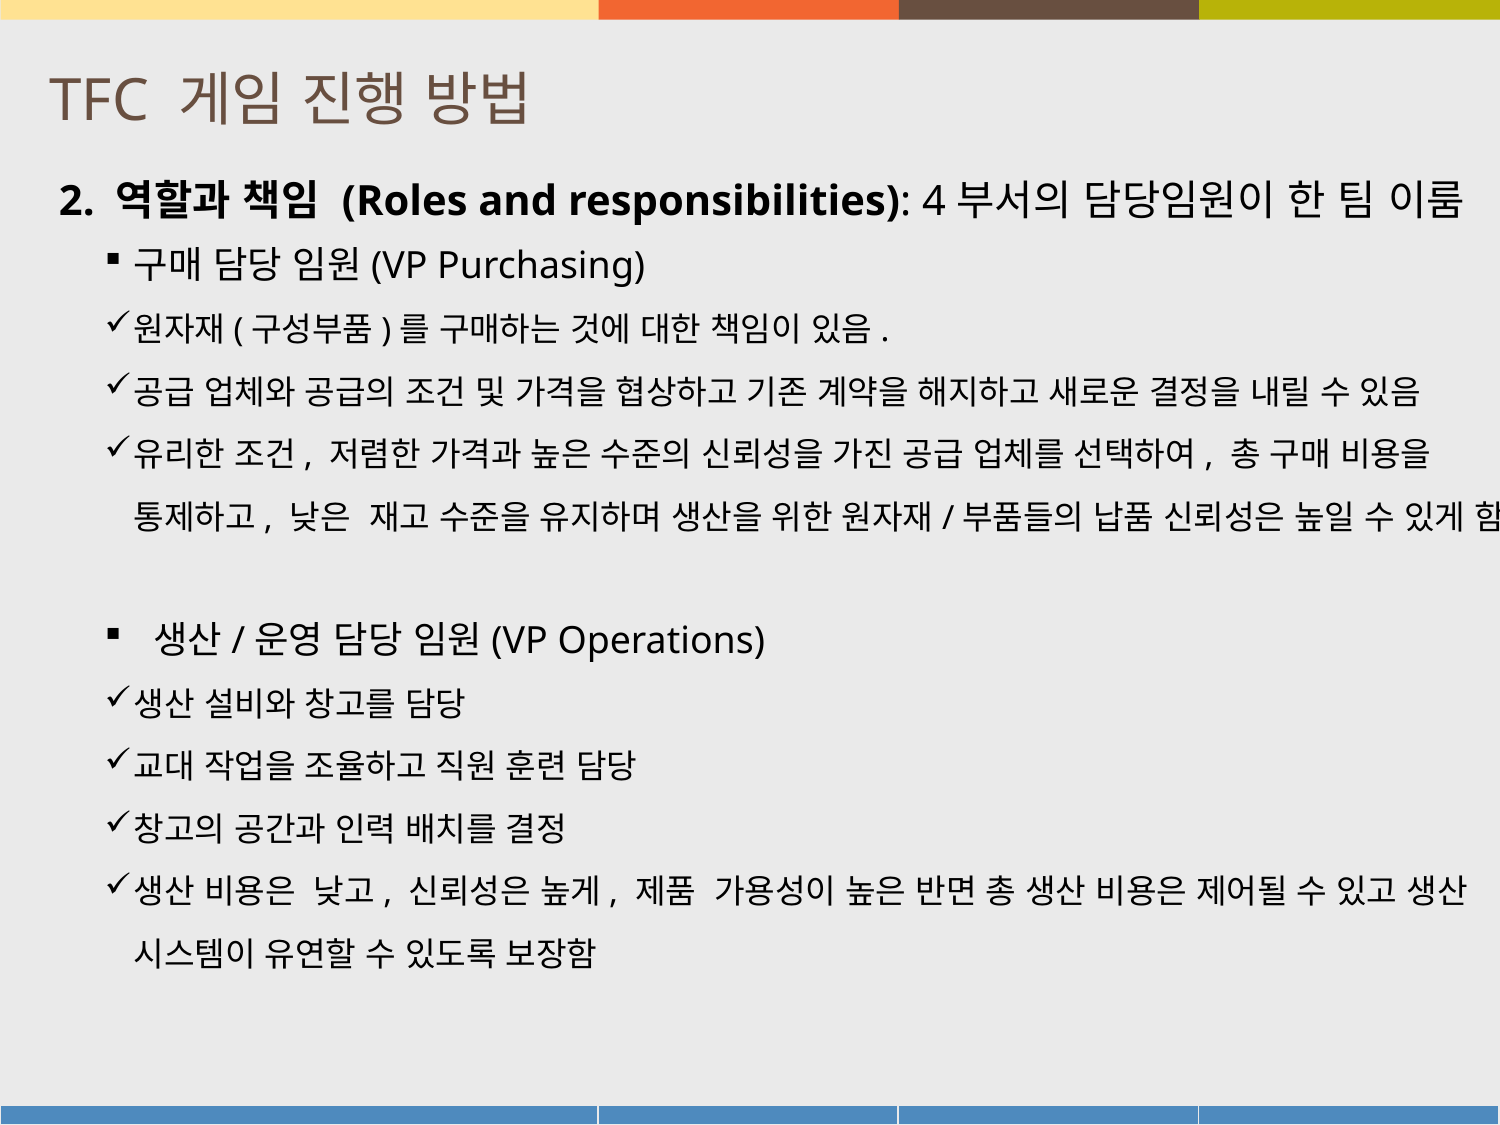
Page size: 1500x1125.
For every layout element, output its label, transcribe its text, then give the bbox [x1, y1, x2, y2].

text_box 2. 역할과 책임 (Roles and responsibilities): 4부서의 담당임원이 한 팀 이룸 구매 담당 임원(VP Purchasing) 원자재(구성부품)를 구매하는 것에 대한 책임이 있음. 공급 업체와 공급의 조건 및 가격을 협상하고 기존 계약을 해지하고 새로운 결정을 내릴 수 있음 유리한 조건, 저렴한 가격과 높은 수준의 신뢰성을 가진 공급 업체를 선택하여, 총 구매 비용을 통제하고, 낮은 재고 수준을 유지하며 생산을 위한 원자재/부품들의 납품 신뢰성은 높일 수 있게 함 생산/운영 담당 임원(VP Operations) 생산 설비와 창고를 담당 교대 작업을 조율하고 직원 훈련 담당 창고의 공간과 인력 배치를 결정 생산 비용은 낮고, 신뢰성은 높게, 제품 가용성이 높은 반면 총 생산 비용은 제어될 수 있고 생산 시스템이 유연할 수 있도록 보장함 [59, 160, 1500, 974]
title TFC 게임 진행 방법 [34, 3, 1500, 191]
